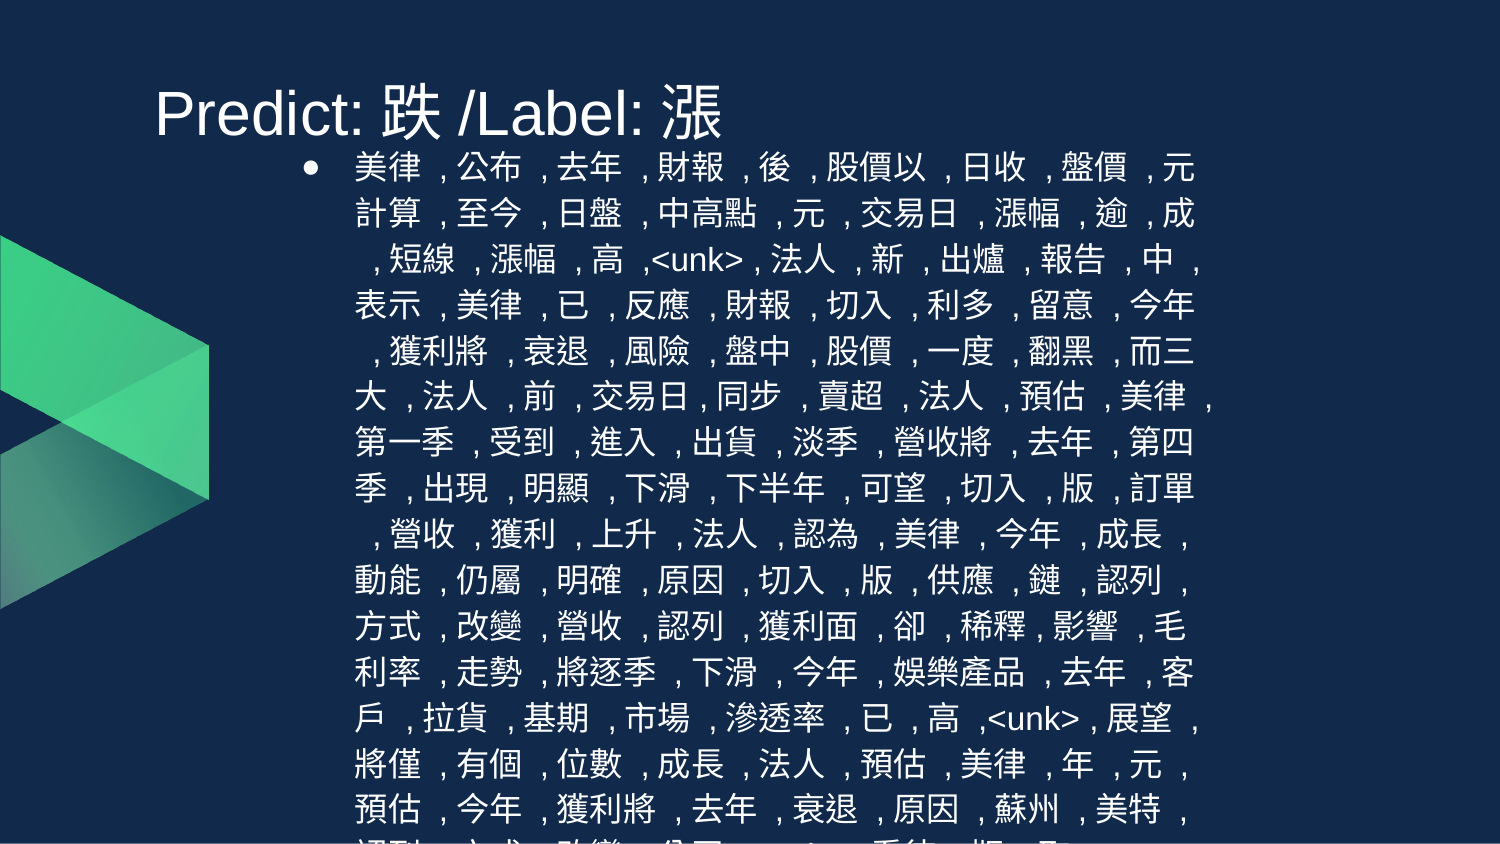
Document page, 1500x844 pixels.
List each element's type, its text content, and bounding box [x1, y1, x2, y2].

title Predict:跌/Label:漲 [139, 0, 1279, 164]
picture [0, 165, 209, 679]
list 美律 ,公布 ,去年 ,財報 ,後 ,股價以 ,日收 ,盤價 ,元計算 ,至今 ,日盤 ,中高點 ,元 ,交易日 ,漲幅 ,逾 ,成 ,短線 ,漲幅 ,高 ,<unk> ,法人 ,新 ,出爐 ,報告 ,中 ,表示 ,美律 ,已 ,反應 ,財報 ,切入 ,利多 ,留意 ,今年 ,獲利將 ,衰退 ,風險 ,盤中 ,股價 ,一度 ,翻黑 ,而三大 ,法人 ,前 ,交易日,同步 ,賣超 ,法人 ,預估 ,美律 ,第一季 ,受到 ,進入 ,出貨 ,淡季 ,營收將 ,去年 ,第四季 ,出現 ,明顯 ,下滑 ,下半年 ,可望 ,切入 ,版 ,訂單 ,營收 ,獲利 ,上升 ,法人 ,認為 ,美律 ,今年 ,成長 ,動能 ,仍屬 ,明確 ,原因 ,切入 ,版 ,供應 ,鏈 ,認列 ,方式 ,改變 ,營收 ,認列 ,獲利面 ,卻 ,稀釋,影響 ,毛利率 ,走勢 ,將逐季 ,下滑 ,今年 ,娛樂產品 ,去年 ,客戶 ,拉貨 ,基期 ,市場 ,滲透率 ,已 ,高 ,<unk> ,展望 ,將僅 ,有個 ,位數 ,成長 ,法人 ,預估 ,美律 ,年 ,元 ,預估 ,今年 ,獲利將 ,去年 ,衰退 ,原因 ,蘇州 ,美特 ,認列 ,方式 ,改變 ,公司 ,<unk> ,看待 ,版 ,取得 ,<unk> ,應 ,比重 ,競爭 ,<unk> ,科技 ,<unk> ,威脅 [264, 125, 1235, 542]
